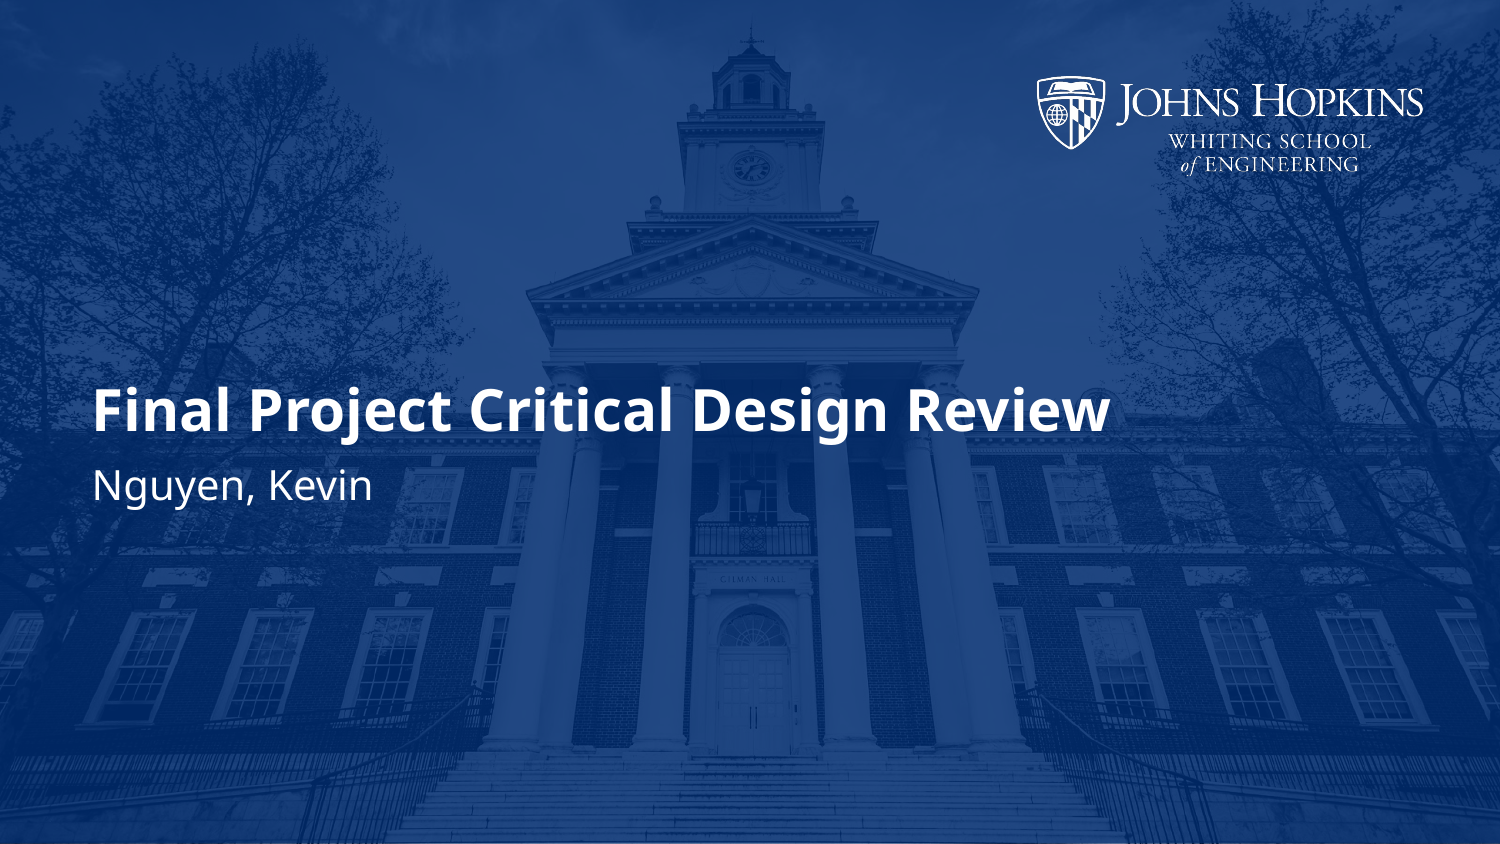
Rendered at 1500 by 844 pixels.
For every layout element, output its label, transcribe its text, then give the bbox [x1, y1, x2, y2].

title Final Project Critical Design Review [76, 367, 1424, 456]
picture [1033, 73, 1424, 176]
list Nguyen, Kevin [76, 456, 1425, 517]
